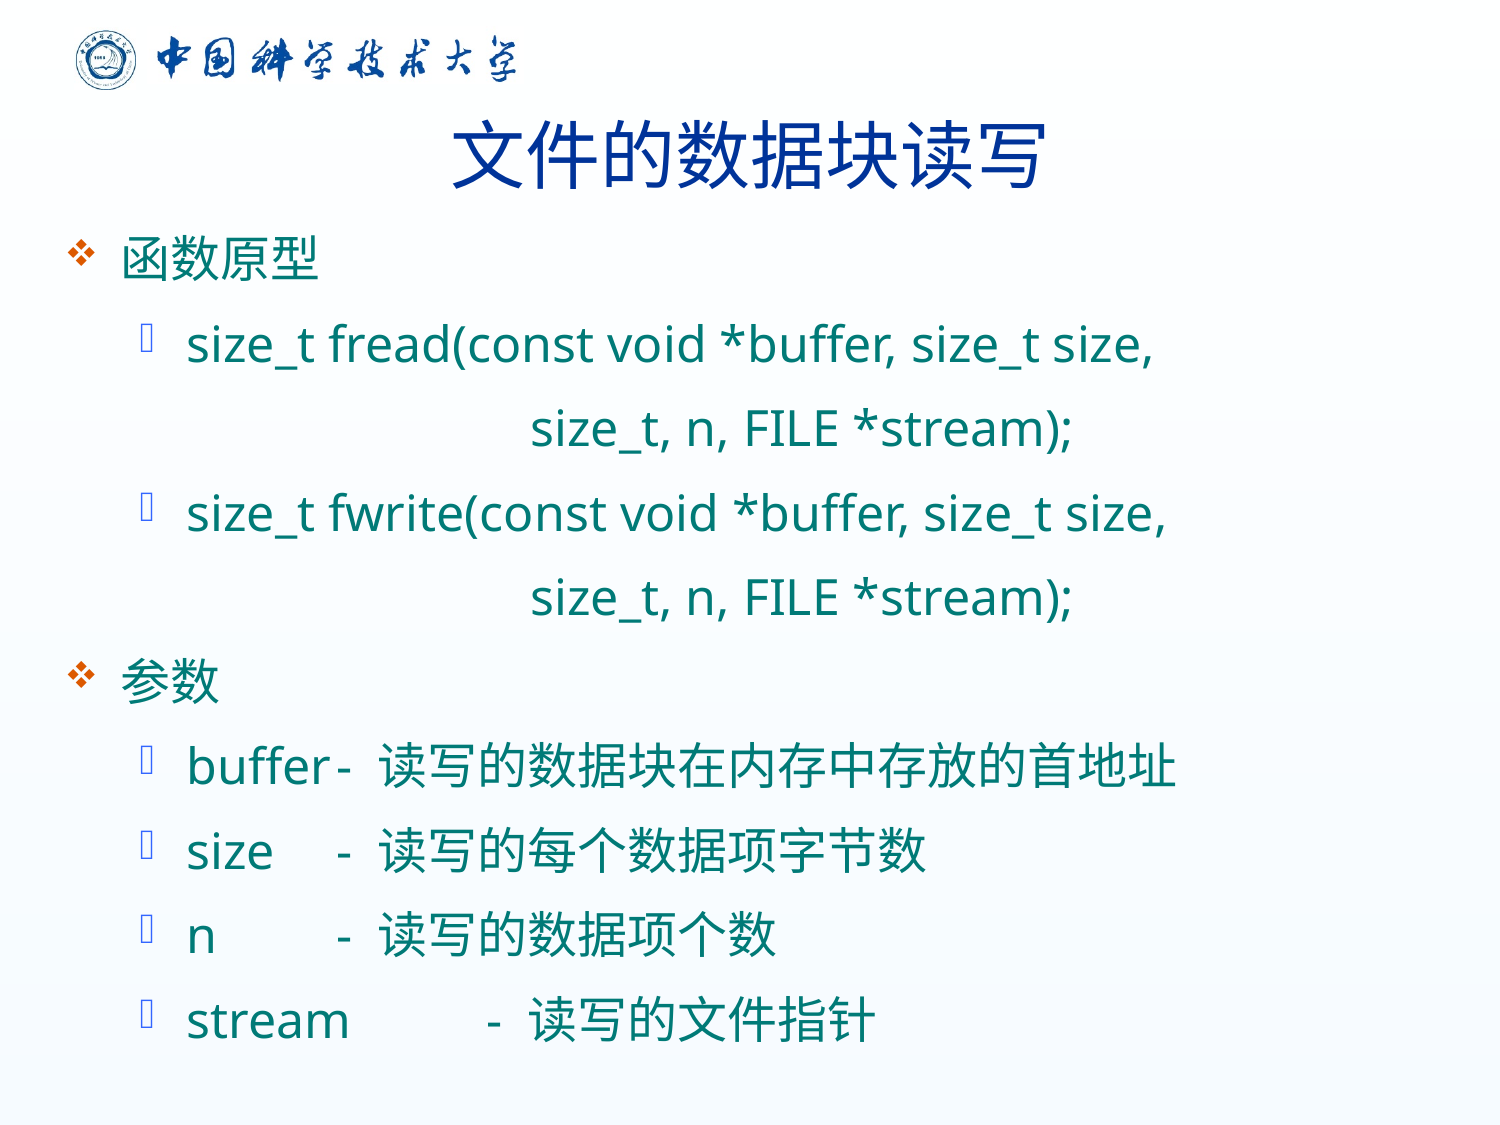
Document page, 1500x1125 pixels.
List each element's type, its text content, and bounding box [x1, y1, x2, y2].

title 文件的数据块读写 [49, 99, 1451, 208]
picture [147, 26, 524, 84]
list 函数原型 size_t fread(const void *buffer, size_t size, size_t, n, FILE *stream); size_t fwrite(const void *buffer, size_t size, size_t, n, FILE *stream); 参数 buffer - 读写的数据块在内存中存放的首地址 size - 读写的每个数据项字节数 n - 读写的数据项个数 stream - 读写的文件指针 [49, 208, 1451, 1083]
picture [74, 27, 136, 90]
